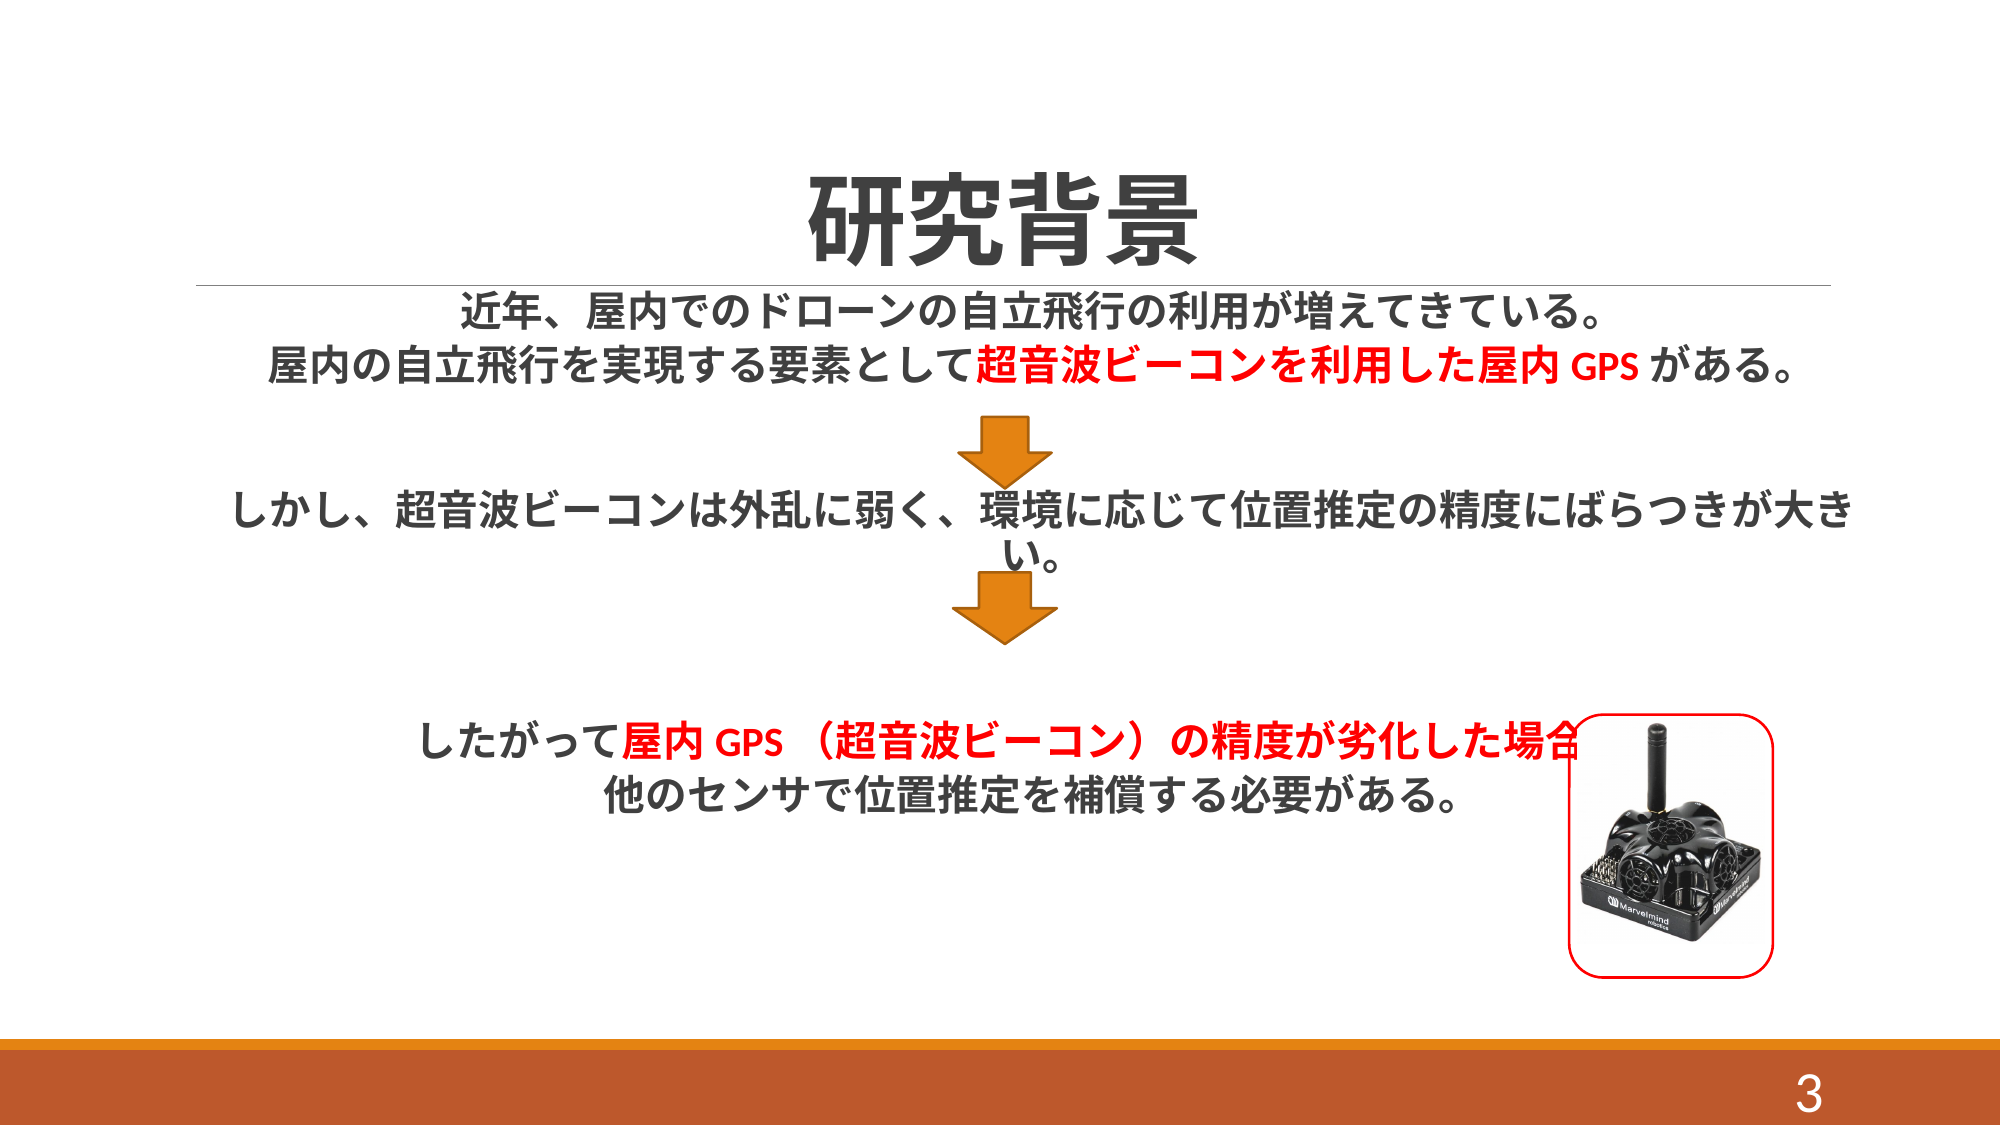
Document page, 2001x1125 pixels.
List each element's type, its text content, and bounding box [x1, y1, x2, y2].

text_box [957, 415, 1053, 490]
text_box [951, 571, 1059, 646]
title 研究背景 [180, 47, 1830, 285]
picture [1577, 719, 1765, 945]
slide_number 3 [1624, 1059, 1840, 1120]
text_box [1567, 728, 1775, 979]
list 近年、屋内でのドローンの自立飛行の利用が増えてきている。 屋内の自立飛行を実現する要素として超音波ビーコンを利用した屋内GPSがある。 しかし、超音波ビーコンは外乱に弱く、環境に応じて位置推定の精度にばらつきが大きい。 したがって屋内GPS（超音波ビーコン）の精度が劣化した場合に、 他のセンサで位置推定を補償する必要がある。 [209, 299, 1861, 944]
